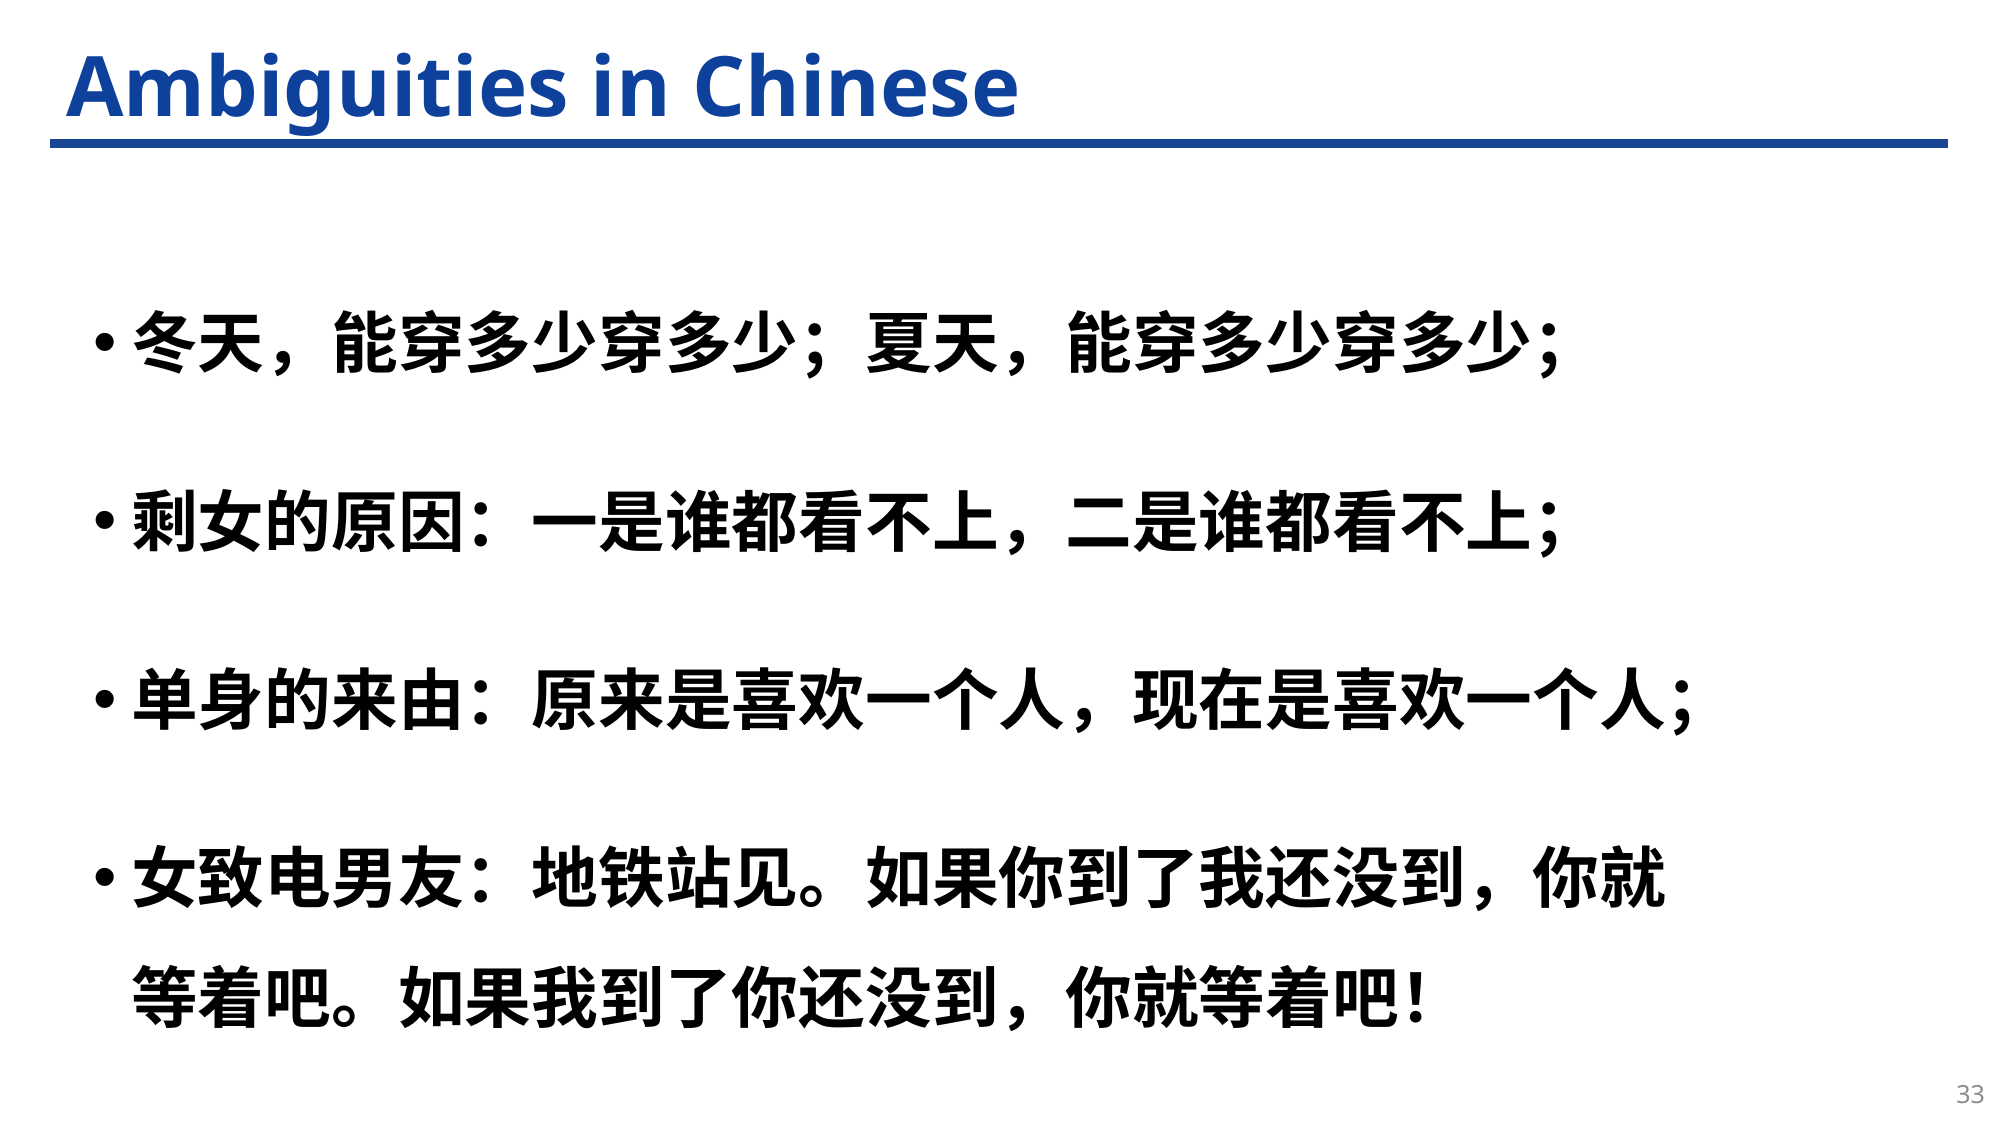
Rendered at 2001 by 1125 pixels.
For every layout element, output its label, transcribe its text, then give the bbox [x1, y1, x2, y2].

title Ambiguities in Chinese [51, 39, 1947, 140]
slide_number 33 [1899, 1065, 2000, 1125]
list 冬天，能穿多少穿多少；夏天，能穿多少穿多少； 剩女的原因：一是谁都看不上，二是谁都看不上； 单身的来由：原来是喜欢一个人，现在是喜欢一个人； 女致电男友：地铁站见。如果你到了我还没到，你就等着吧。如果我到了你还没到，你就等着吧！ [78, 253, 1747, 1035]
